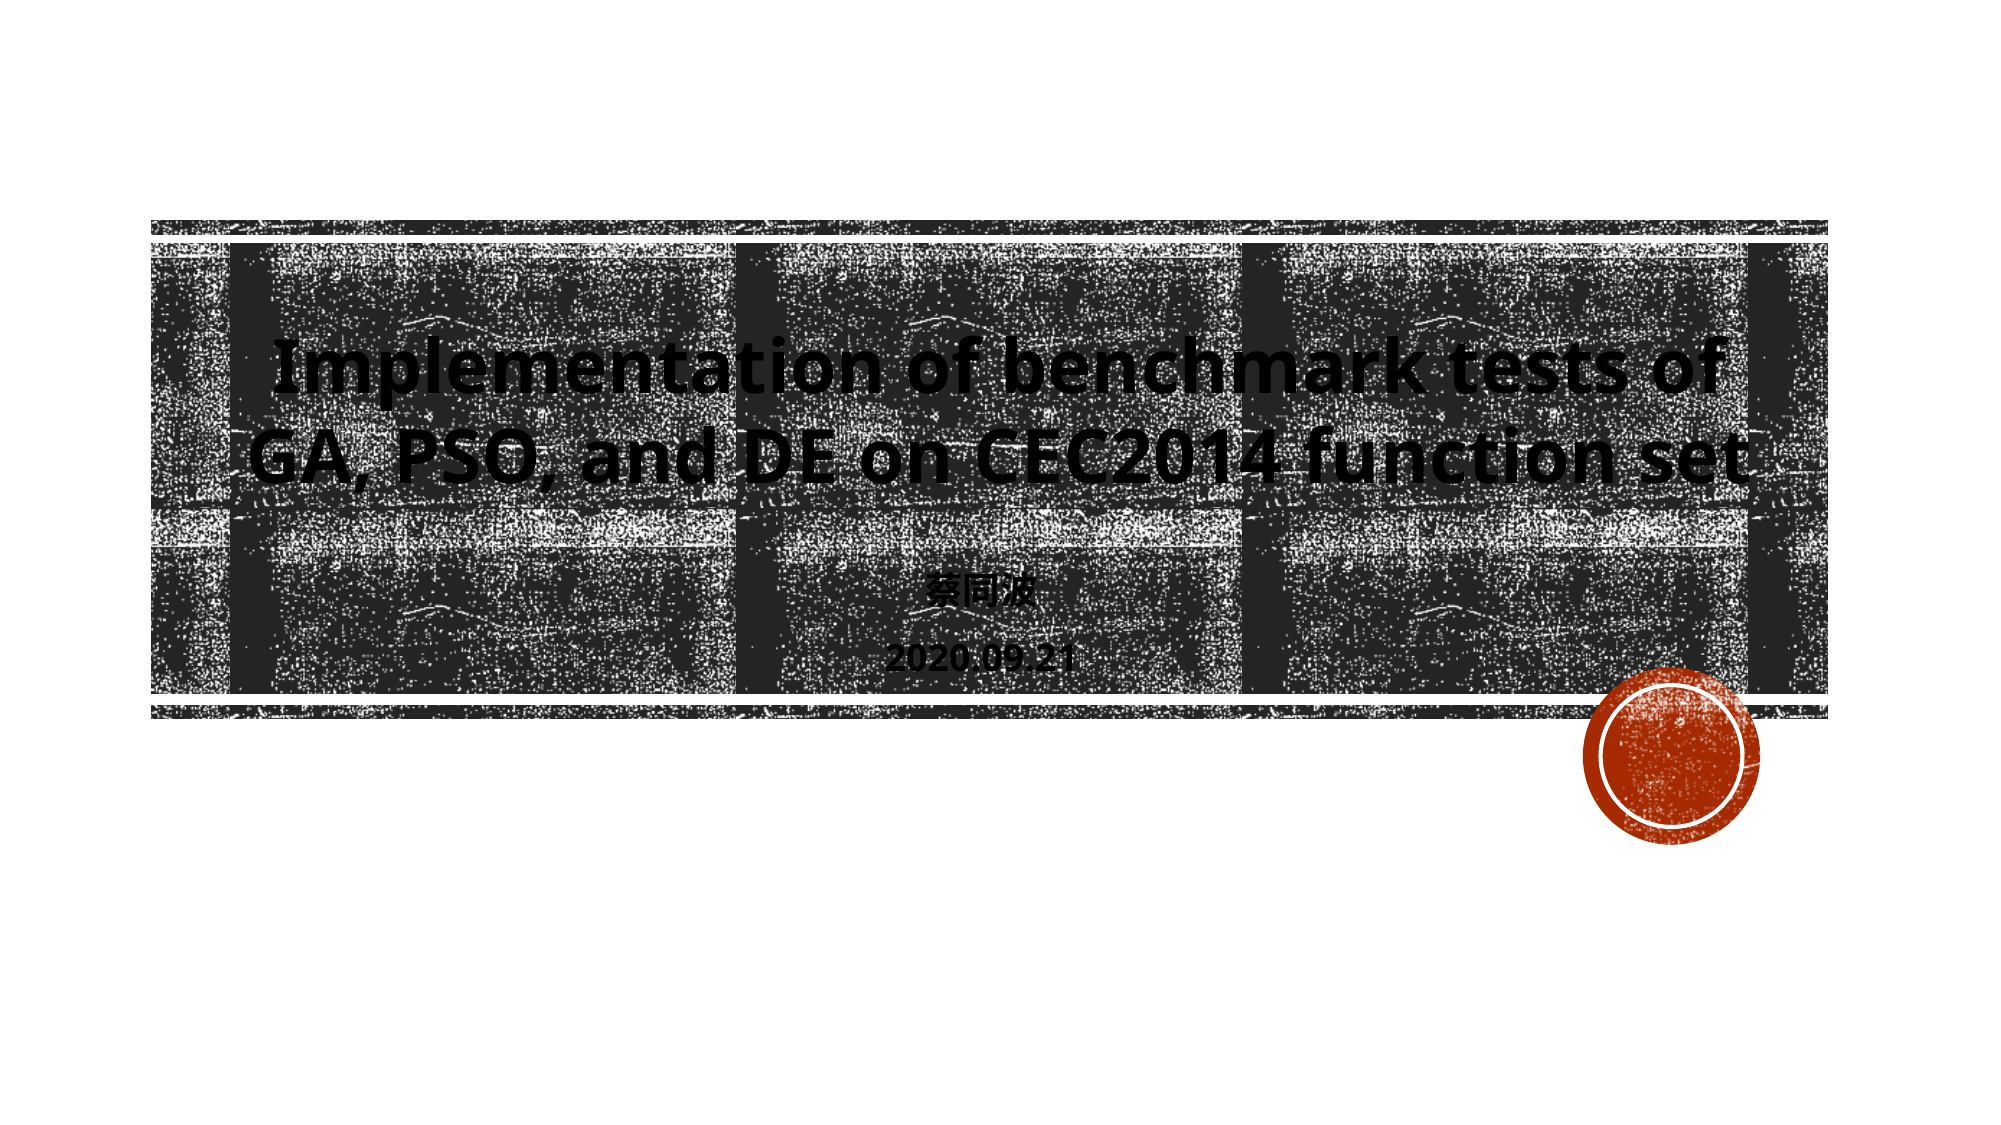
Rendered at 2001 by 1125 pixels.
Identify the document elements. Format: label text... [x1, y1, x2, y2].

text_box Implementation of benchmark tests of GA, PSO, and DE on CEC2014 function set [198, 311, 1802, 506]
text_box 蔡同波 2020.09.21 [870, 536, 1094, 687]
